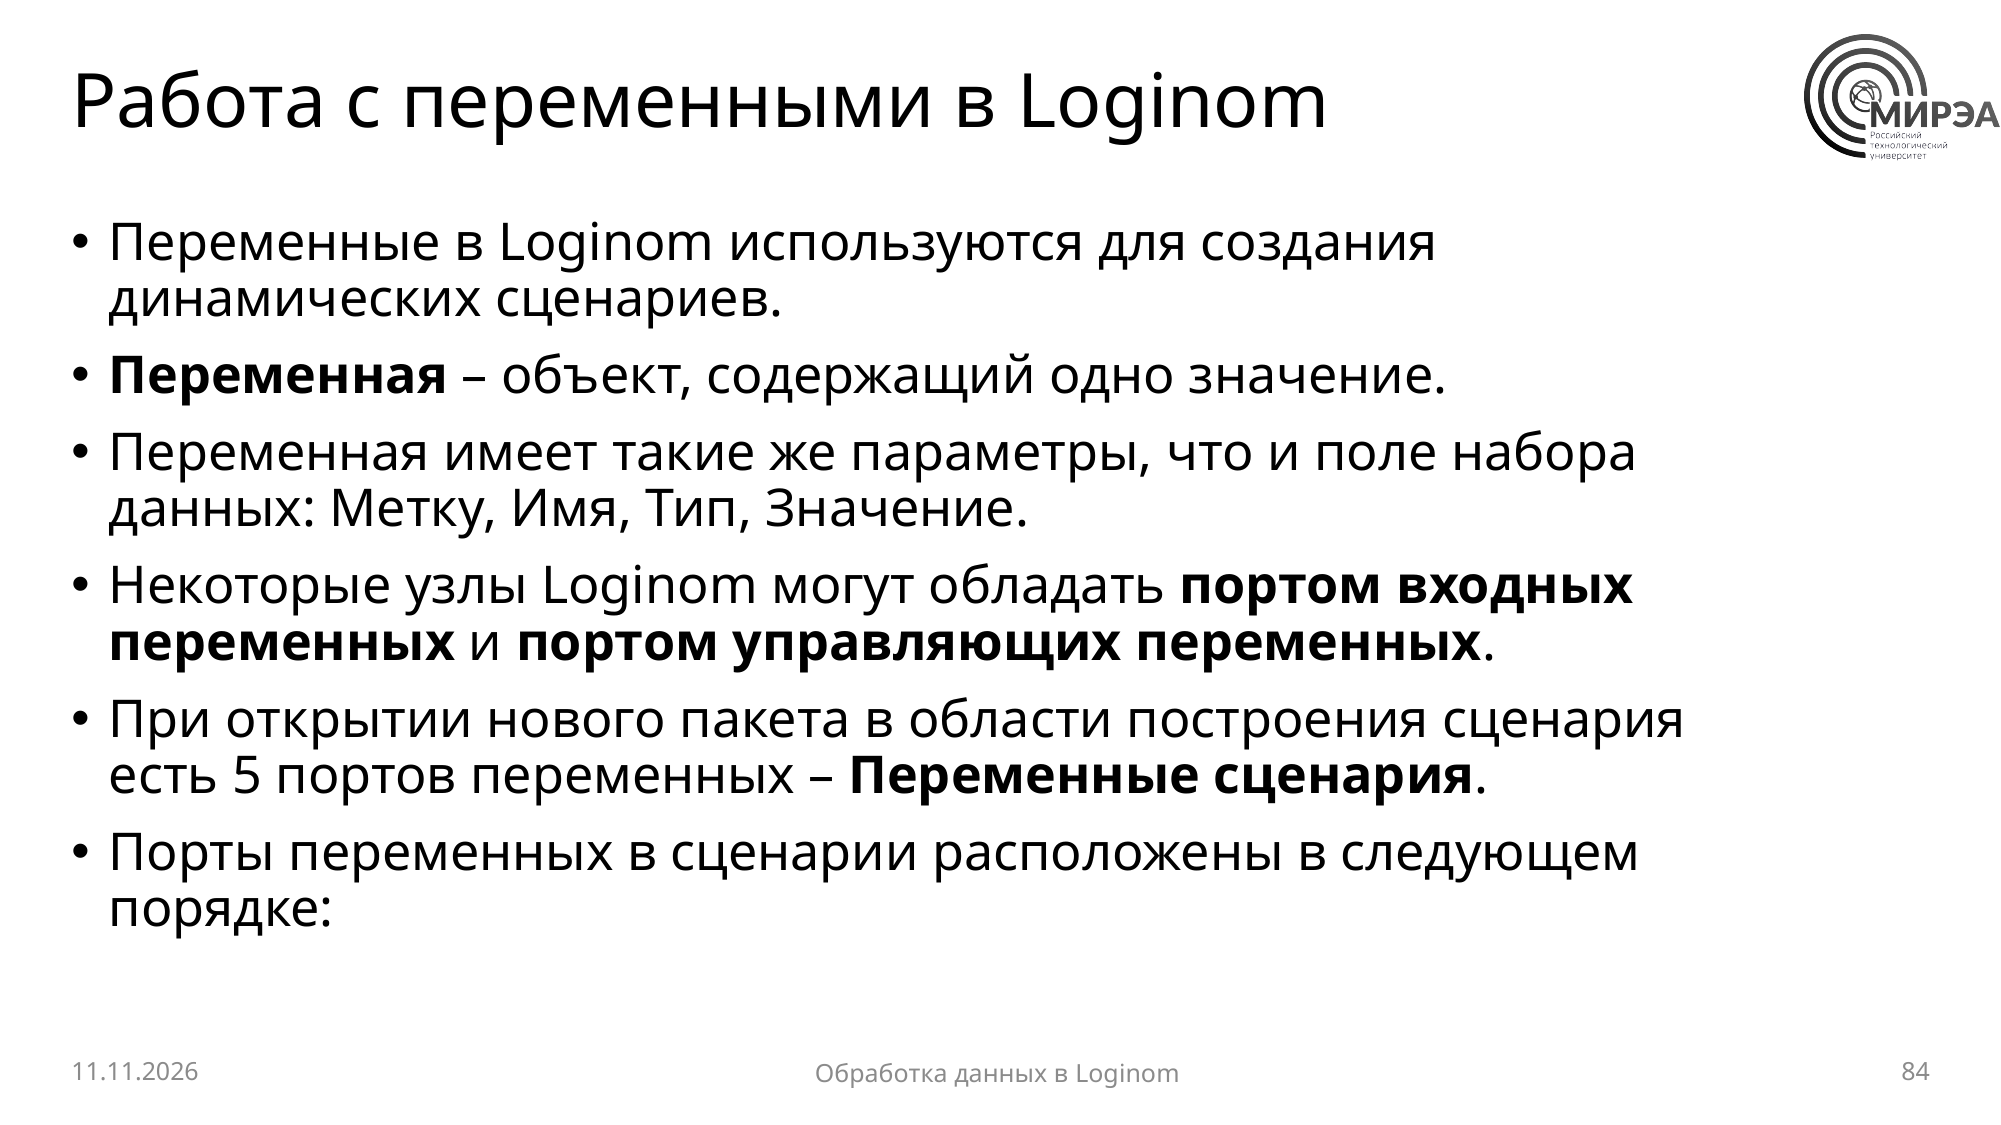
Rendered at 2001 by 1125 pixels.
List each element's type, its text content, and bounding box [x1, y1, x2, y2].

footer Обработка данных в Loginom [572, 1042, 1423, 1103]
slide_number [56, 1042, 507, 1103]
slide_number 84 [1494, 1042, 1945, 1103]
title Работа с переменными в Loginom [56, 22, 1792, 185]
picture [1804, 34, 2000, 161]
list Переменные в Loginom используются для создания динамических сценариев. Переменная – объект, содержащий одно значение. Переменная имеет такие же параметры, что и поле набора данных: Метку, Имя, Тип, Значение. Некоторые узлы Loginom могут обладать портом входных переменных и портом управляющих переменных. При открытии нового пакета в области построения сценария есть 5 портов переменных – Переменные сценария. Порты переменных в сценарии расположены в следующем порядке: [56, 208, 1792, 1023]
